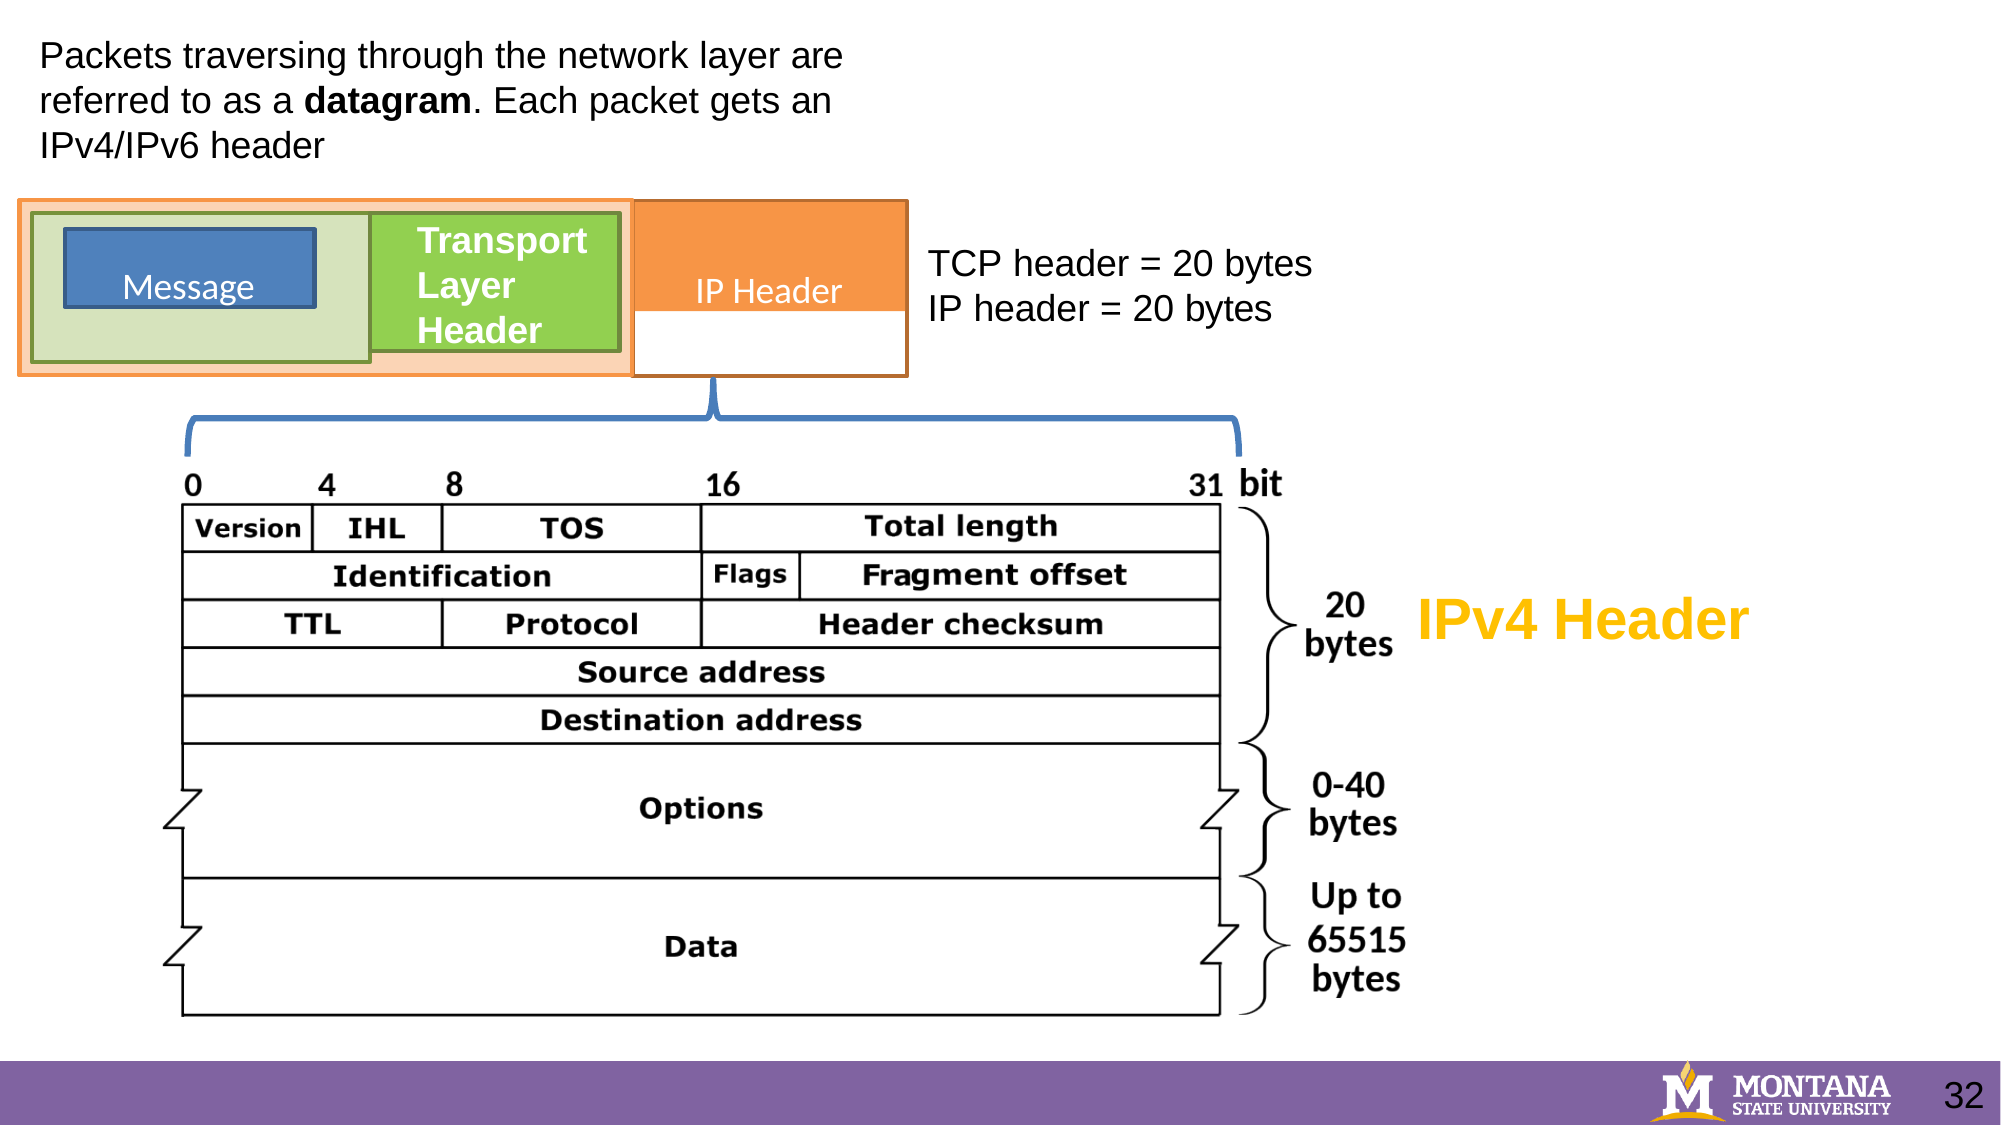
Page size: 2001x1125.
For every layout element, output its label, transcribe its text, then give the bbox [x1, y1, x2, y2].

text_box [17, 197, 910, 379]
picture [162, 467, 1406, 1017]
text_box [29, 210, 372, 365]
title Packets traversing through the network layer are referred to as a datagram. Each packet gets an IPv4/IPv6 header [37, 29, 848, 196]
text_box [187, 387, 1239, 457]
slide_number 32 [1937, 1072, 1994, 1125]
text_box TCP header = 20 bytes IP header = 20 bytes [925, 236, 1316, 329]
text_box IPv4 Header [1415, 579, 1754, 651]
picture [1650, 1060, 1891, 1122]
